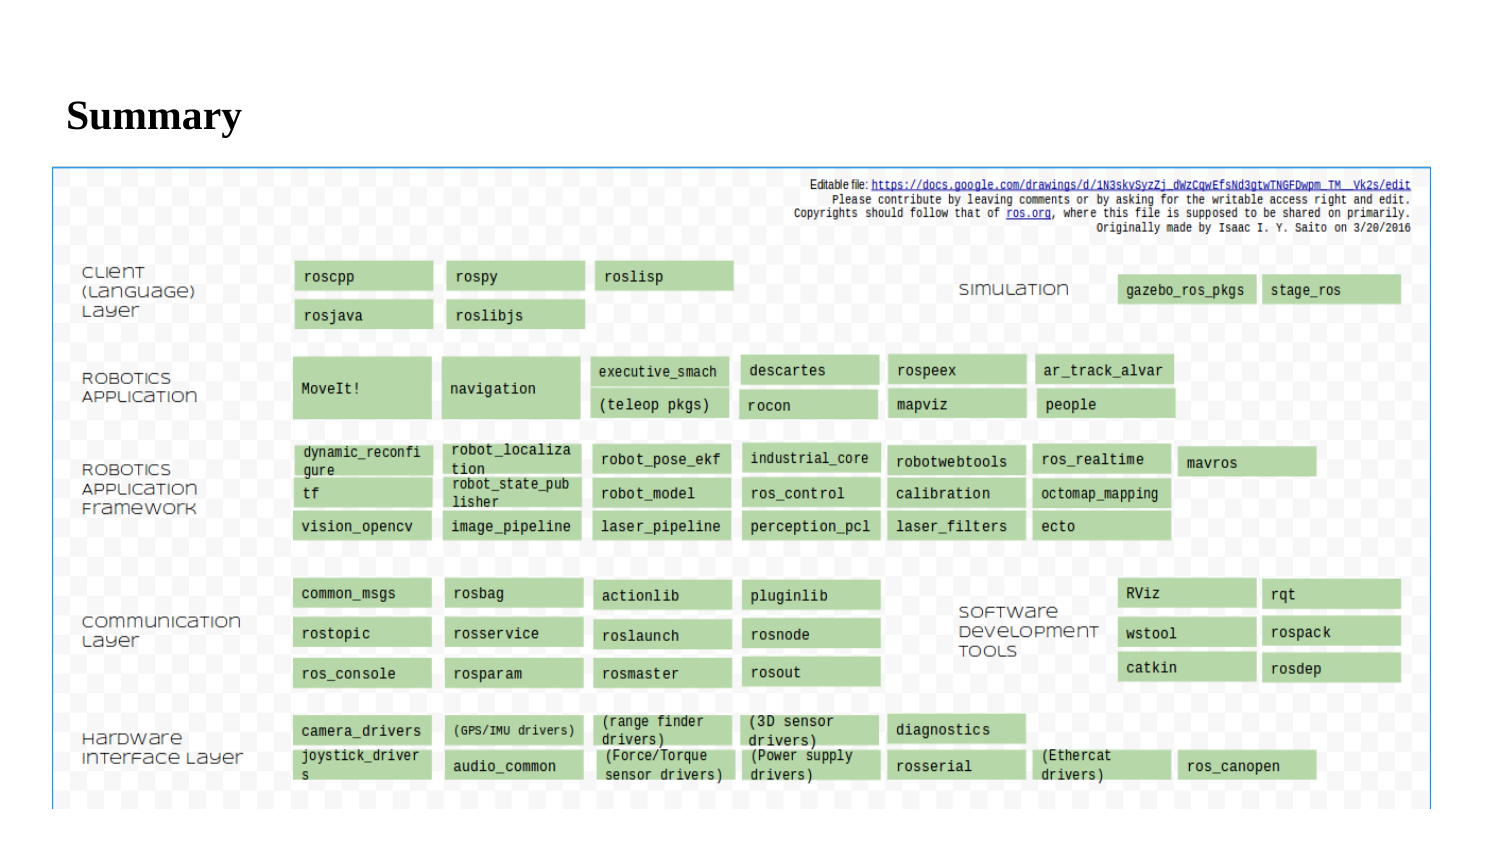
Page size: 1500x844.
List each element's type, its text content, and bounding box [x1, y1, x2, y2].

picture [50, 166, 1432, 809]
title Summary [51, 72, 1449, 132]
